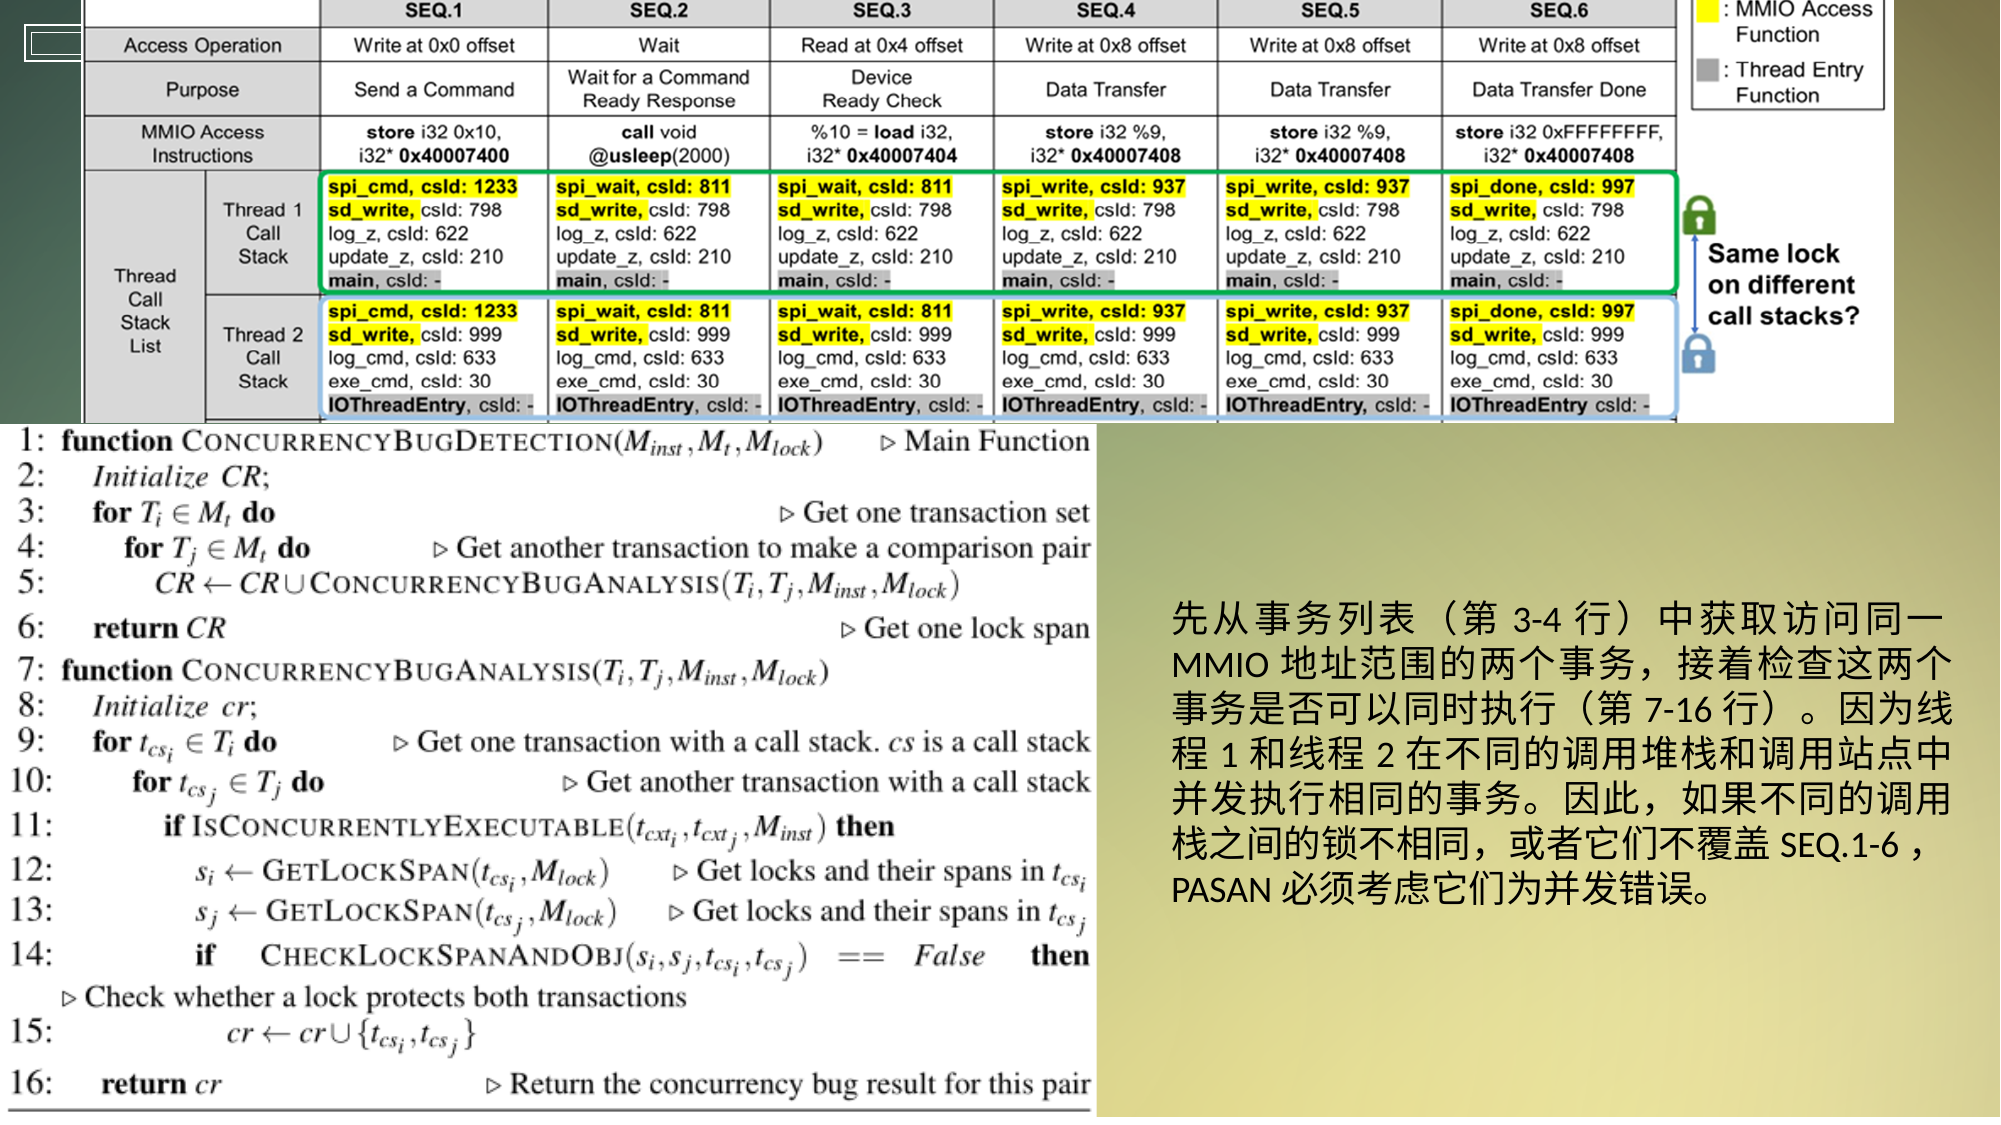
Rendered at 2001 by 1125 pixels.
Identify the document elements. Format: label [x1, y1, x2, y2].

text_box [25, 25, 81, 61]
picture [0, 0, 2000, 1118]
